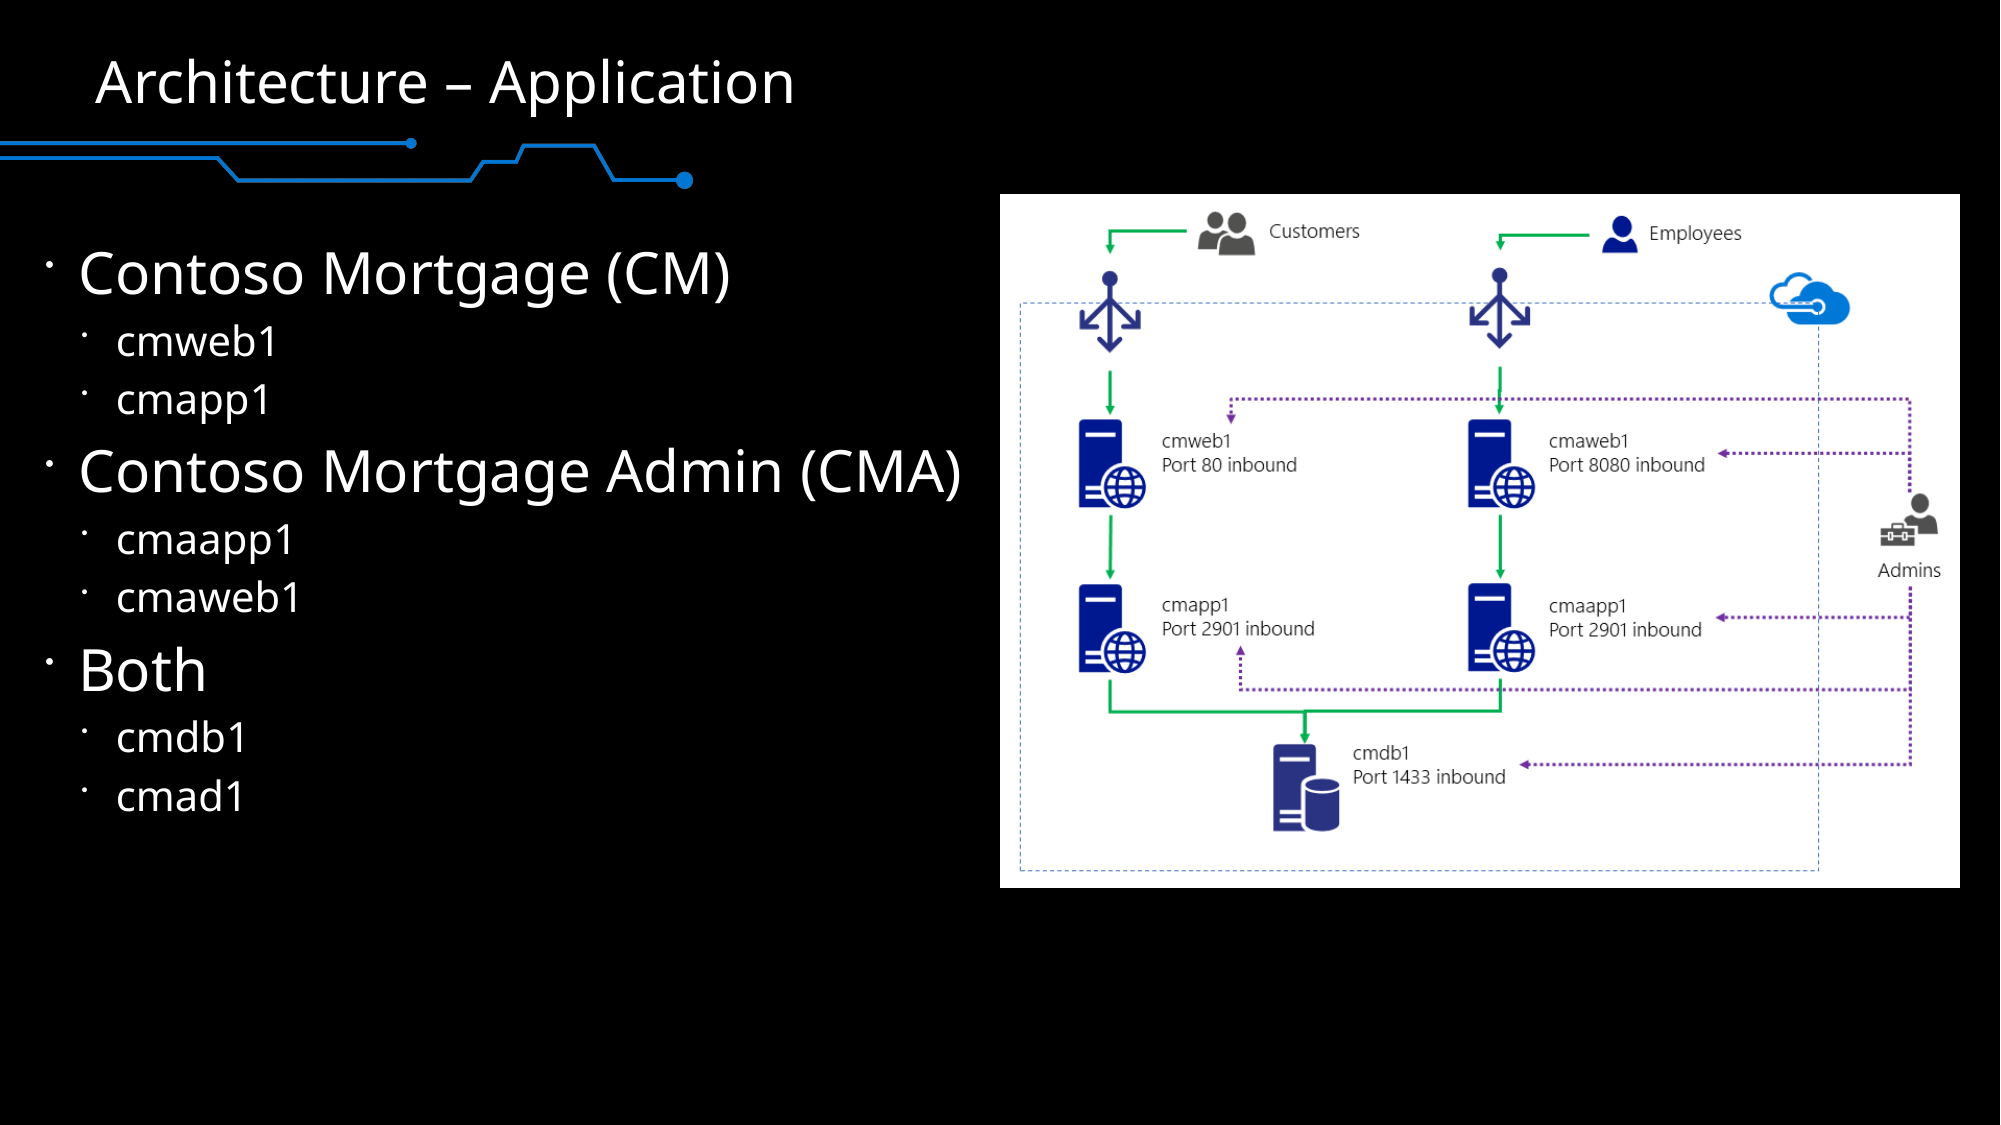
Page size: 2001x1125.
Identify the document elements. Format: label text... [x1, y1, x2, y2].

picture [0, 105, 693, 189]
picture [1000, 194, 1960, 888]
title Architecture – Application [95, 34, 1317, 116]
list Contoso Mortgage (CM) cmweb1 cmapp1 Contoso Mortgage Admin (CMA) cmaapp1 cmaweb1 Both cmdb1 cmad1 [40, 236, 981, 786]
